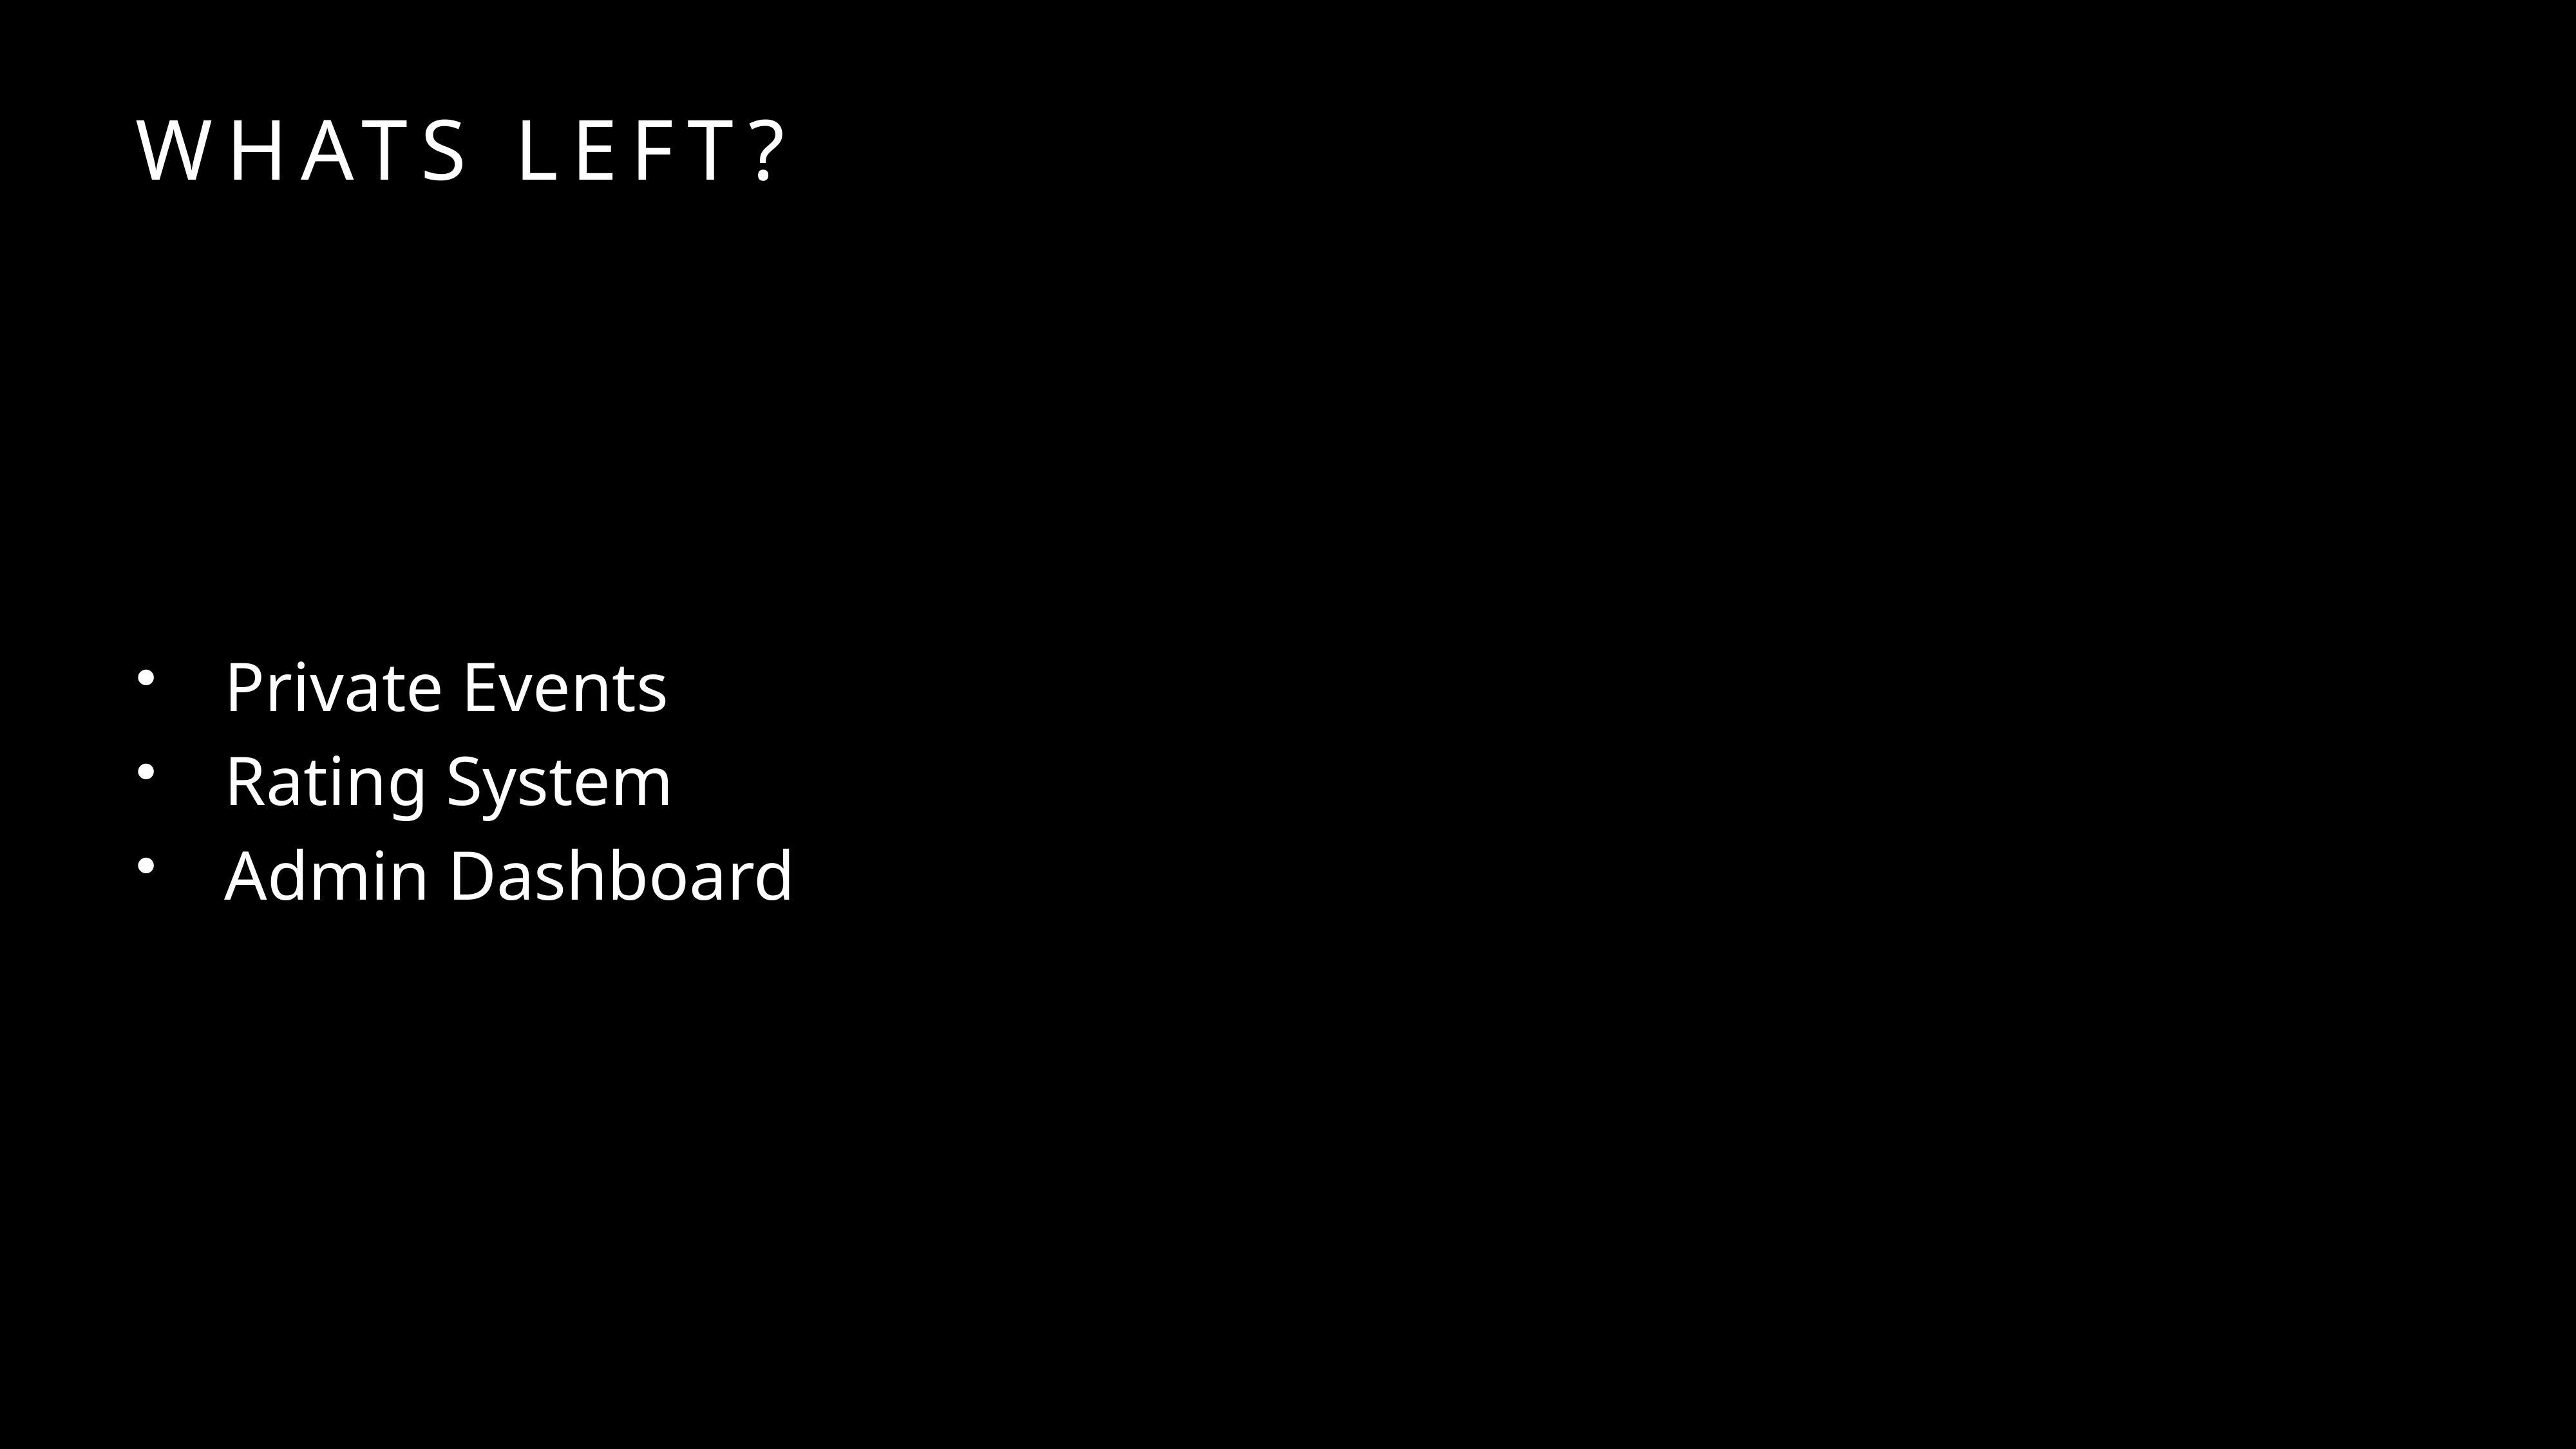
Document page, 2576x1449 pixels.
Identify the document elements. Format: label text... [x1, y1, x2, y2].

list Private Events Rating System Admin Dashboard [130, 272, 2446, 1272]
title Whats left? [129, 91, 2445, 304]
